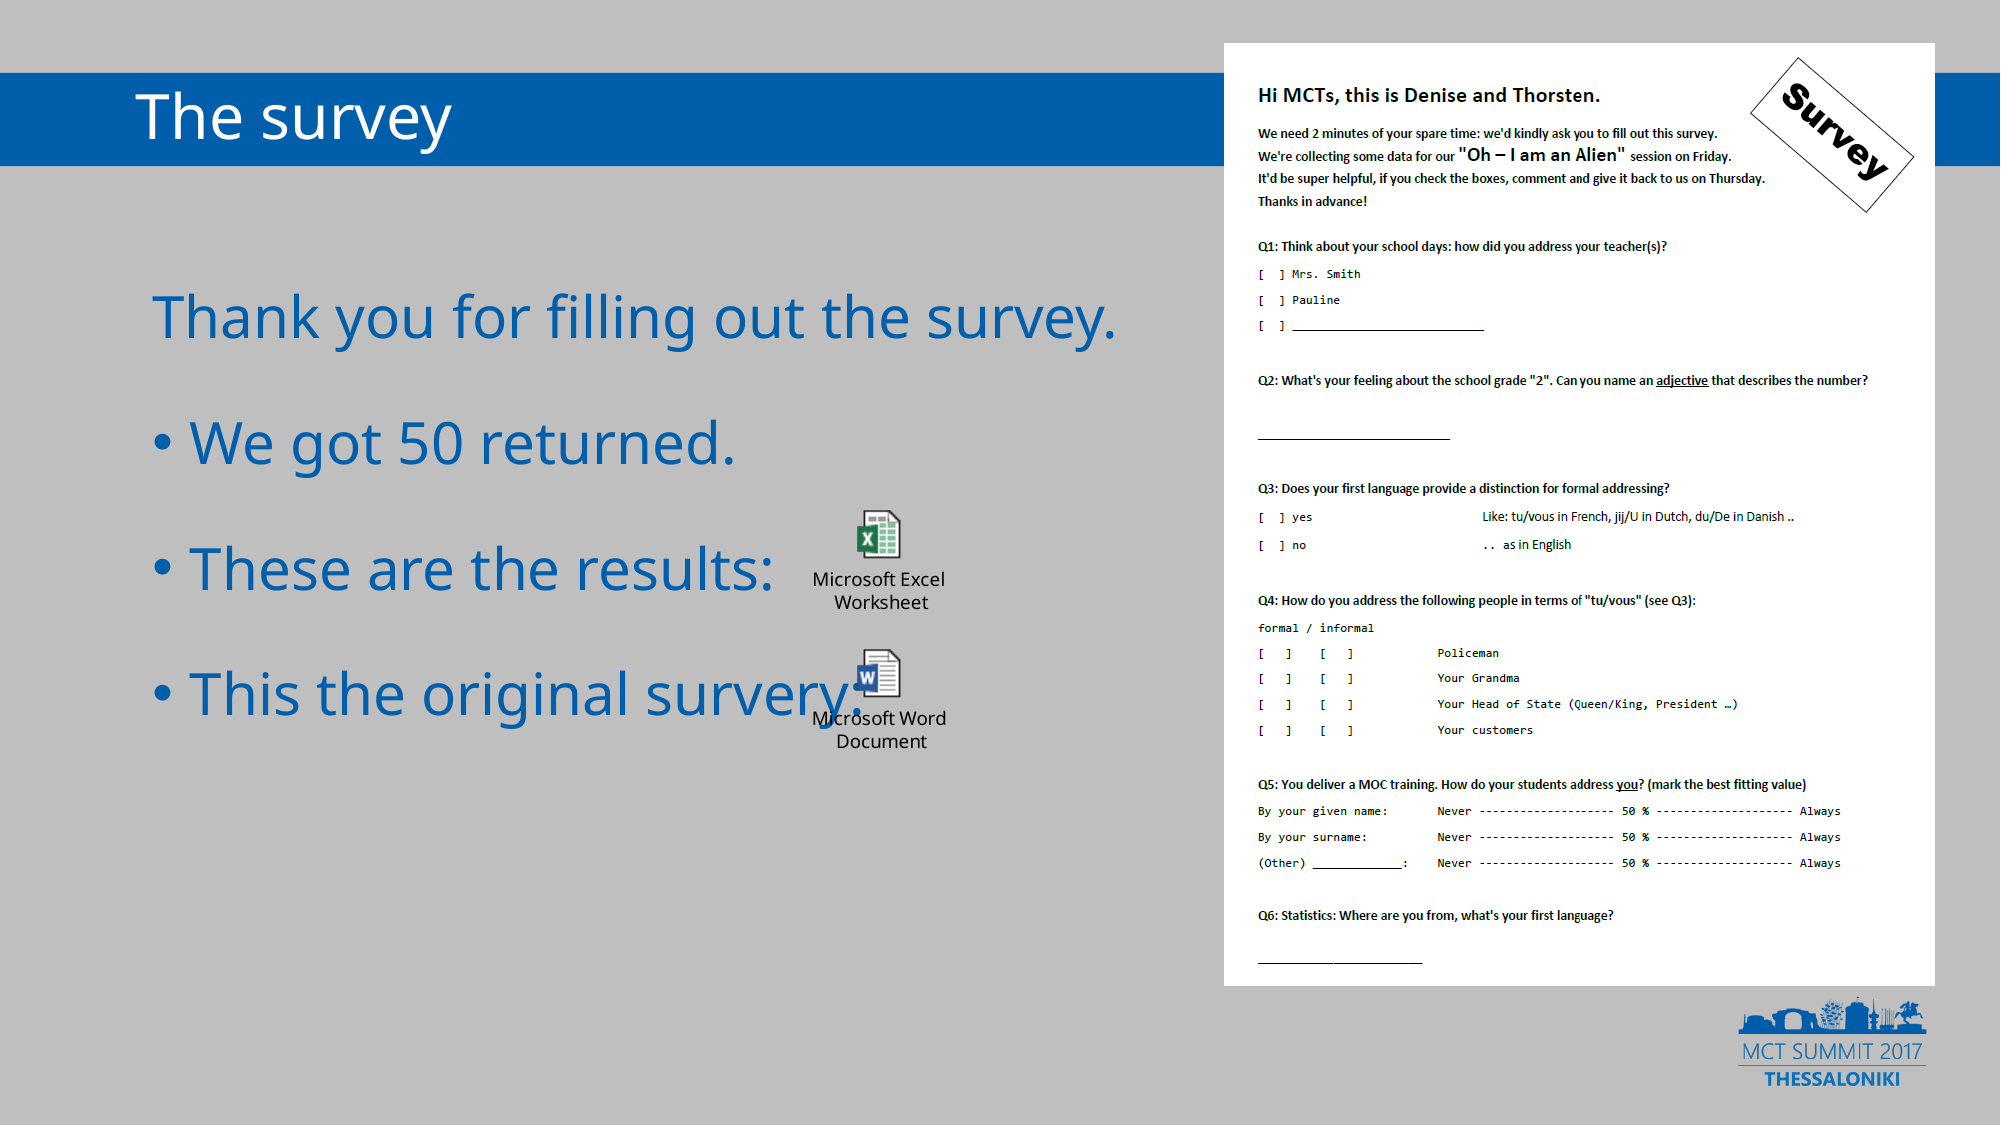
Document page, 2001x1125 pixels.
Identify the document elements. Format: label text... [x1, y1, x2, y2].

text_box Thank you for filling out the survey. We got 50 returned. These are the results: This the original survery: [137, 238, 1863, 1014]
picture [1734, 990, 1931, 1095]
title The survey [0, 72, 1224, 167]
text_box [806, 648, 957, 776]
picture [1224, 43, 1935, 986]
title The survey [1935, 72, 2000, 167]
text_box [806, 509, 957, 637]
